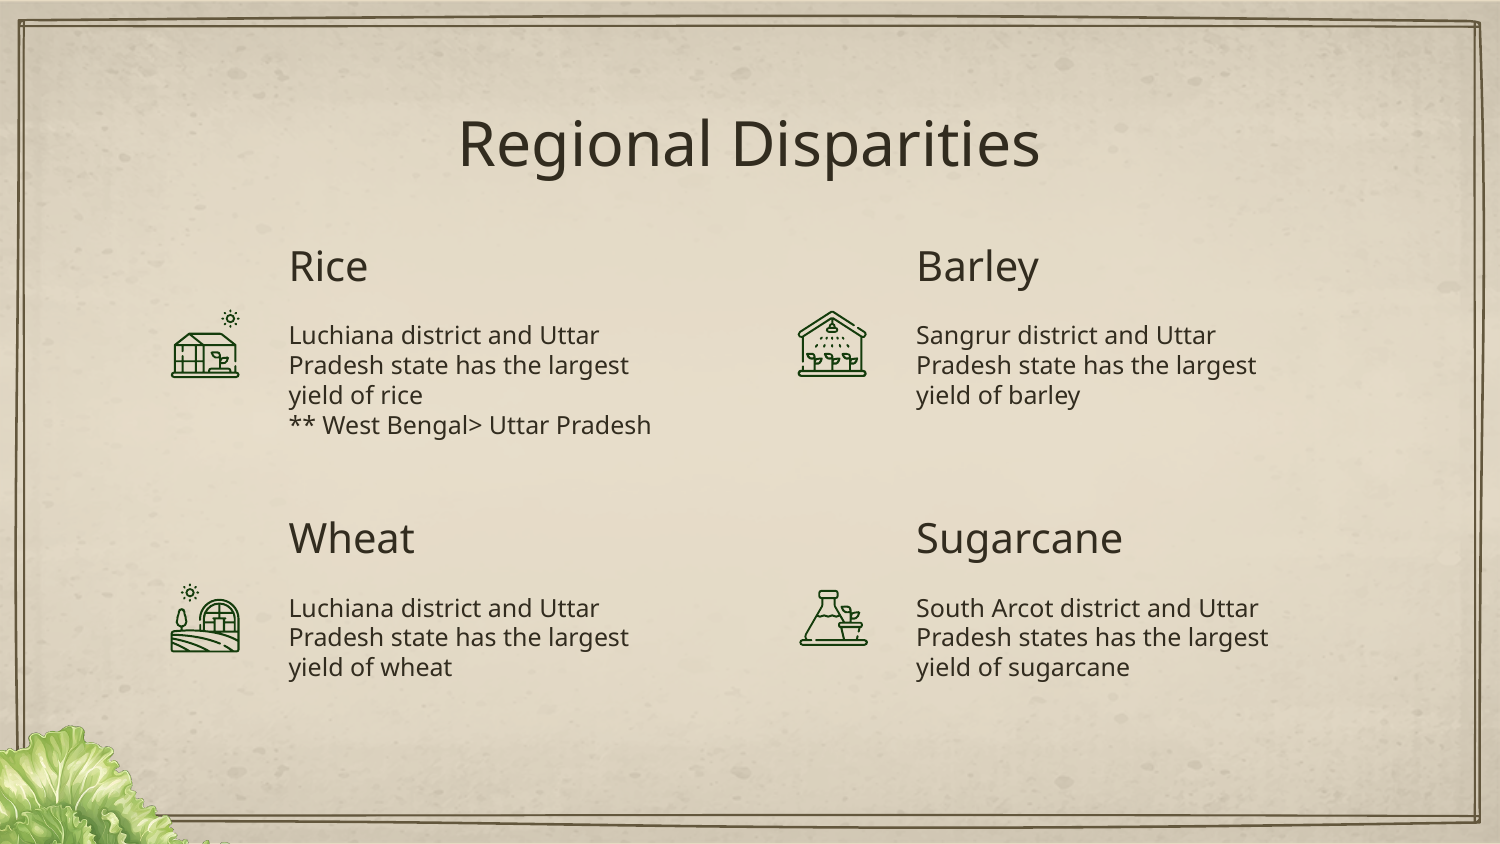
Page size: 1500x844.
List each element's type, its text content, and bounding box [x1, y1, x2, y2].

subtitle Rice [273, 234, 702, 305]
text_box [799, 589, 868, 646]
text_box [170, 583, 240, 653]
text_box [170, 309, 240, 379]
subtitle Wheat [273, 506, 702, 577]
subtitle Barley [901, 234, 1330, 305]
subtitle Luchiana district and Uttar Pradesh state has the largest yield of wheat [273, 577, 702, 734]
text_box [795, 310, 869, 378]
title Regional Disparities [118, 88, 1382, 184]
subtitle Sangrur district and Uttar Pradesh state has the largest yield of barley [901, 305, 1330, 462]
subtitle Luchiana district and Uttar Pradesh state has the largest yield of rice ** West Bengal> Uttar Pradesh [273, 305, 702, 462]
picture [0, 701, 231, 844]
subtitle Sugarcane [901, 506, 1330, 577]
subtitle South Arcot district and Uttar Pradesh states has the largest yield of sugarcane [901, 577, 1330, 734]
